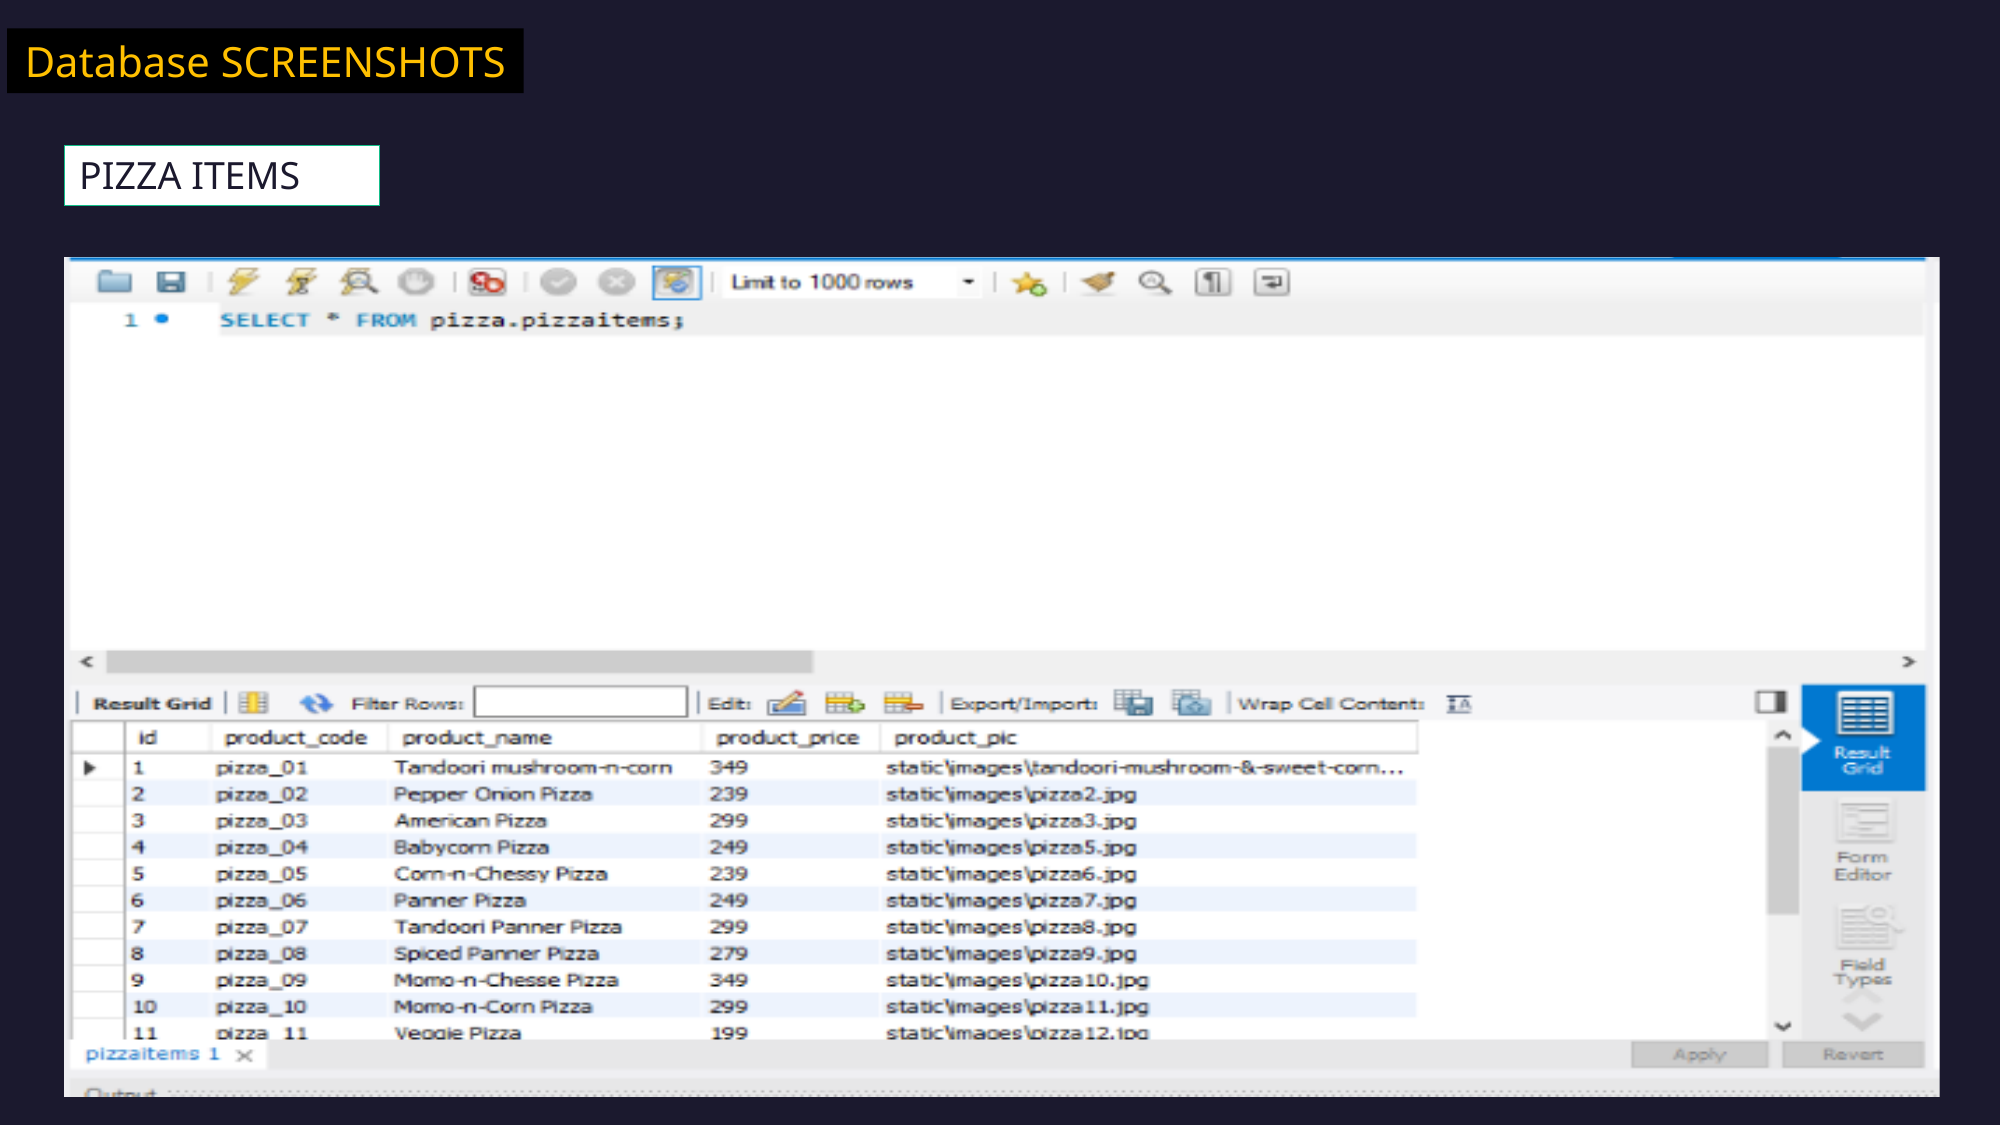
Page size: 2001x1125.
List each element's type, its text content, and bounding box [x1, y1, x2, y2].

text_box Database SCREENSHOTS [7, 28, 524, 94]
text_box PIZZA ITEMS [64, 145, 380, 206]
picture [64, 256, 1940, 1097]
